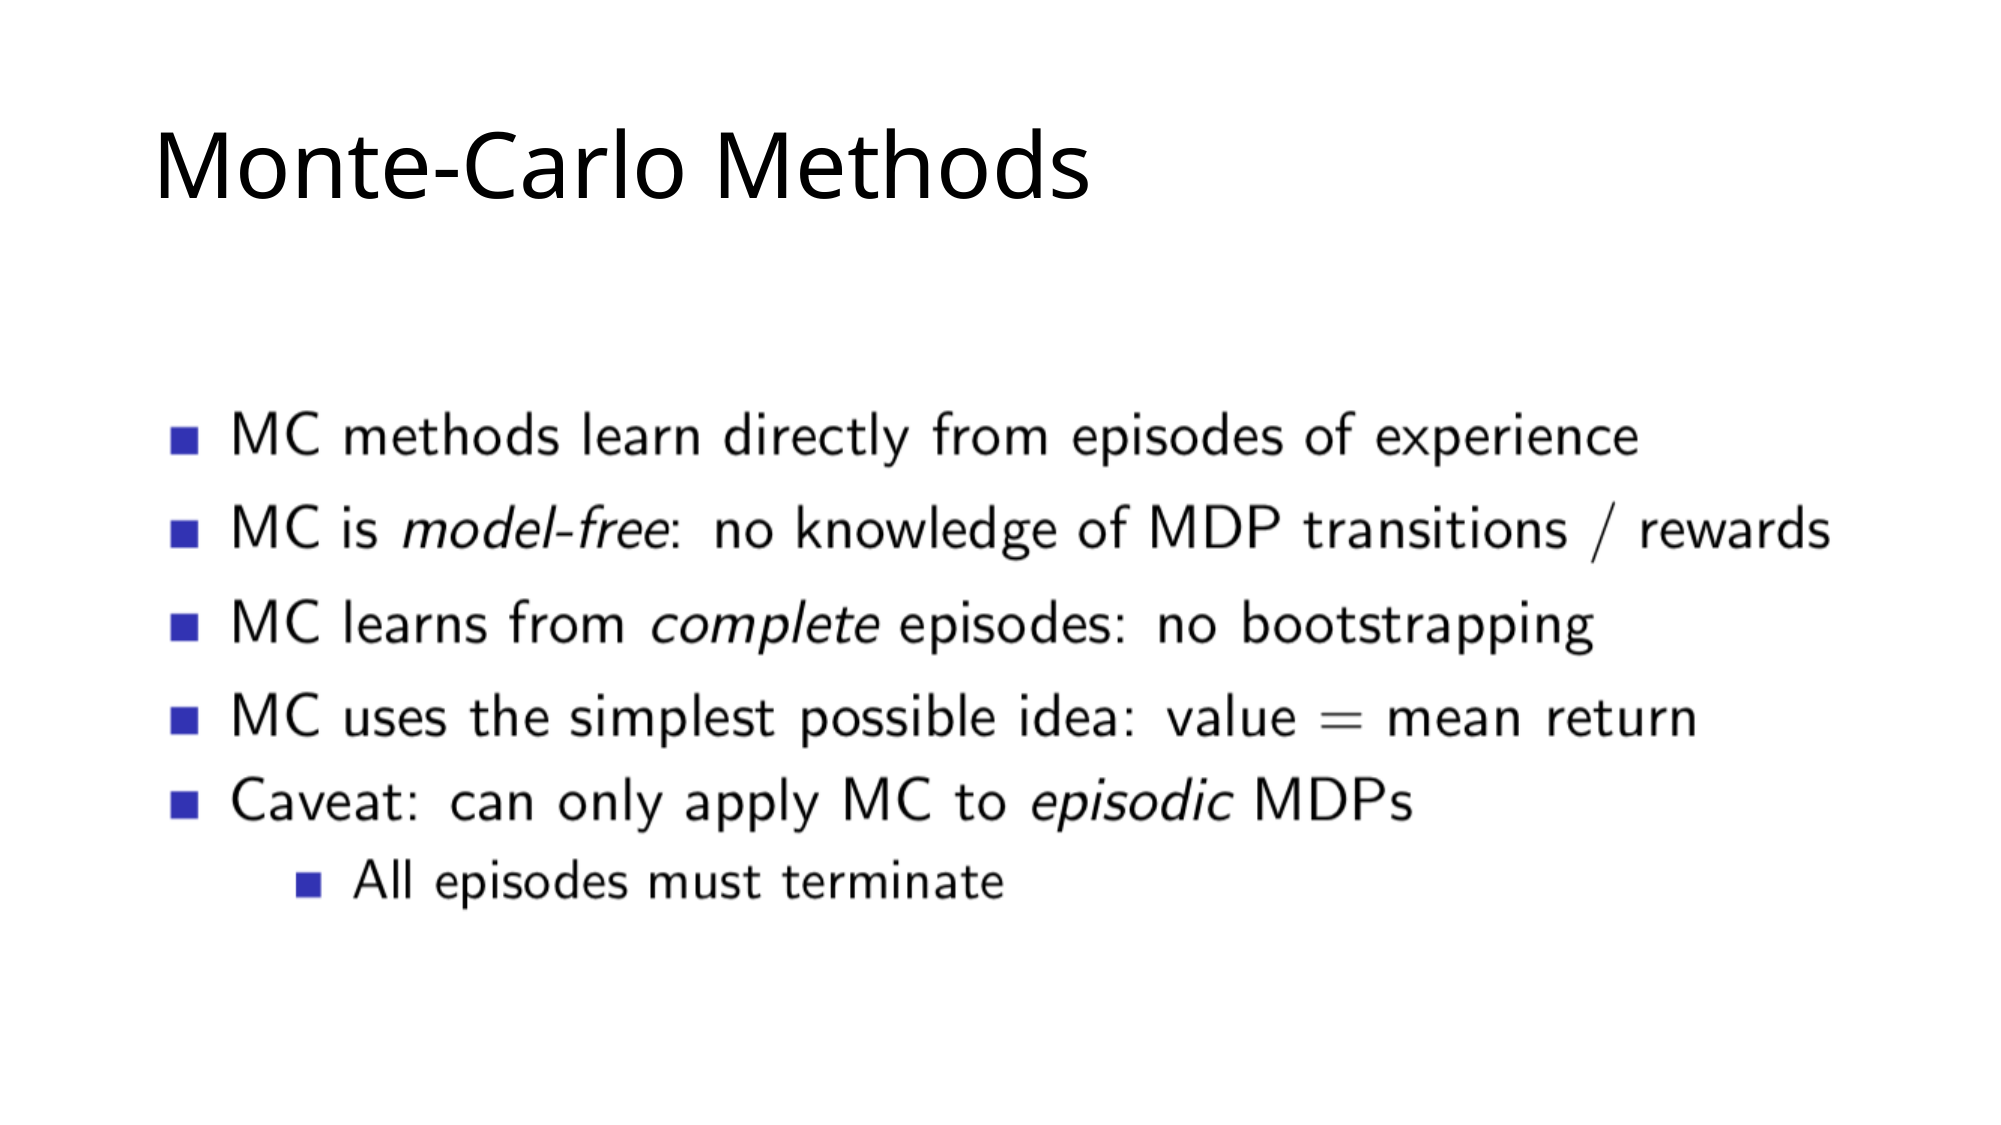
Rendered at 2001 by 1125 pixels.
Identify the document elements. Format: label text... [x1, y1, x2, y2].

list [137, 379, 1863, 934]
title Monte-Carlo Methods [137, 59, 1863, 278]
